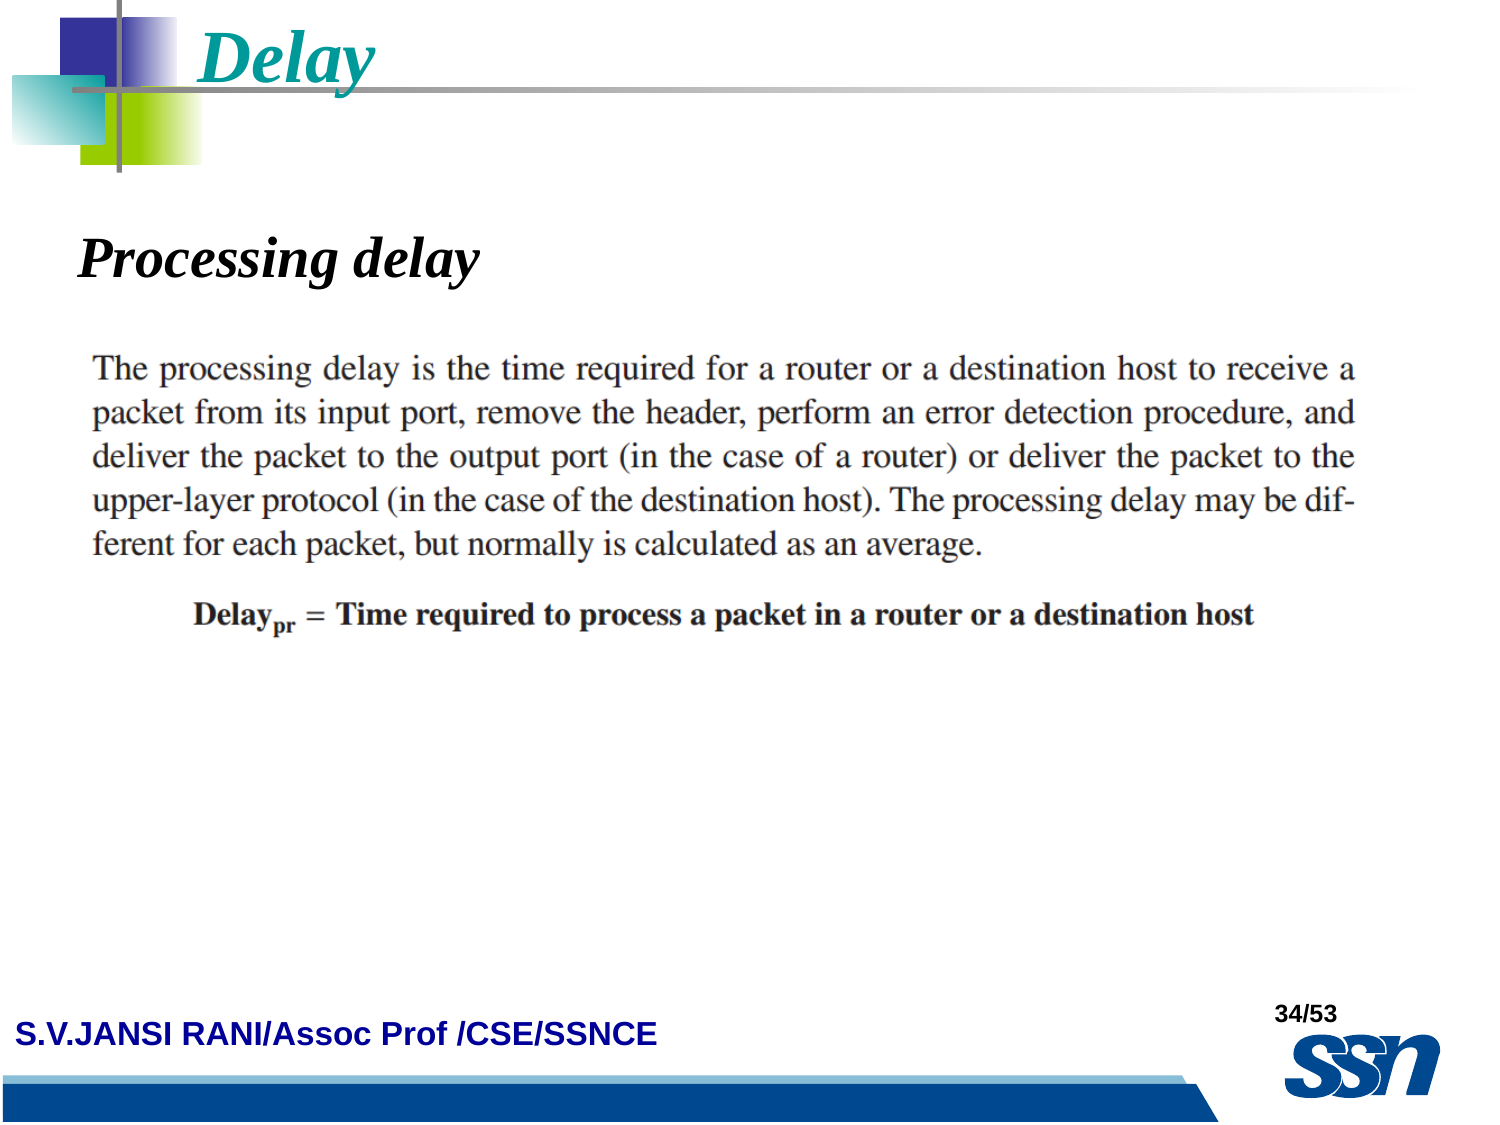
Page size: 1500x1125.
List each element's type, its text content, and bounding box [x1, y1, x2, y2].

text_box Processing delay [62, 212, 1363, 367]
text_box [116, 0, 122, 87]
text_box [72, 87, 182, 93]
text_box [392, 87, 1423, 93]
text_box [141, 93, 202, 165]
text_box [80, 93, 116, 165]
text_box [116, 93, 122, 173]
picture [80, 347, 1381, 663]
text_box [122, 93, 141, 165]
text_box [60, 17, 116, 86]
text_box [122, 17, 177, 86]
text_box [12, 75, 105, 145]
text_box Delay [182, 0, 392, 105]
